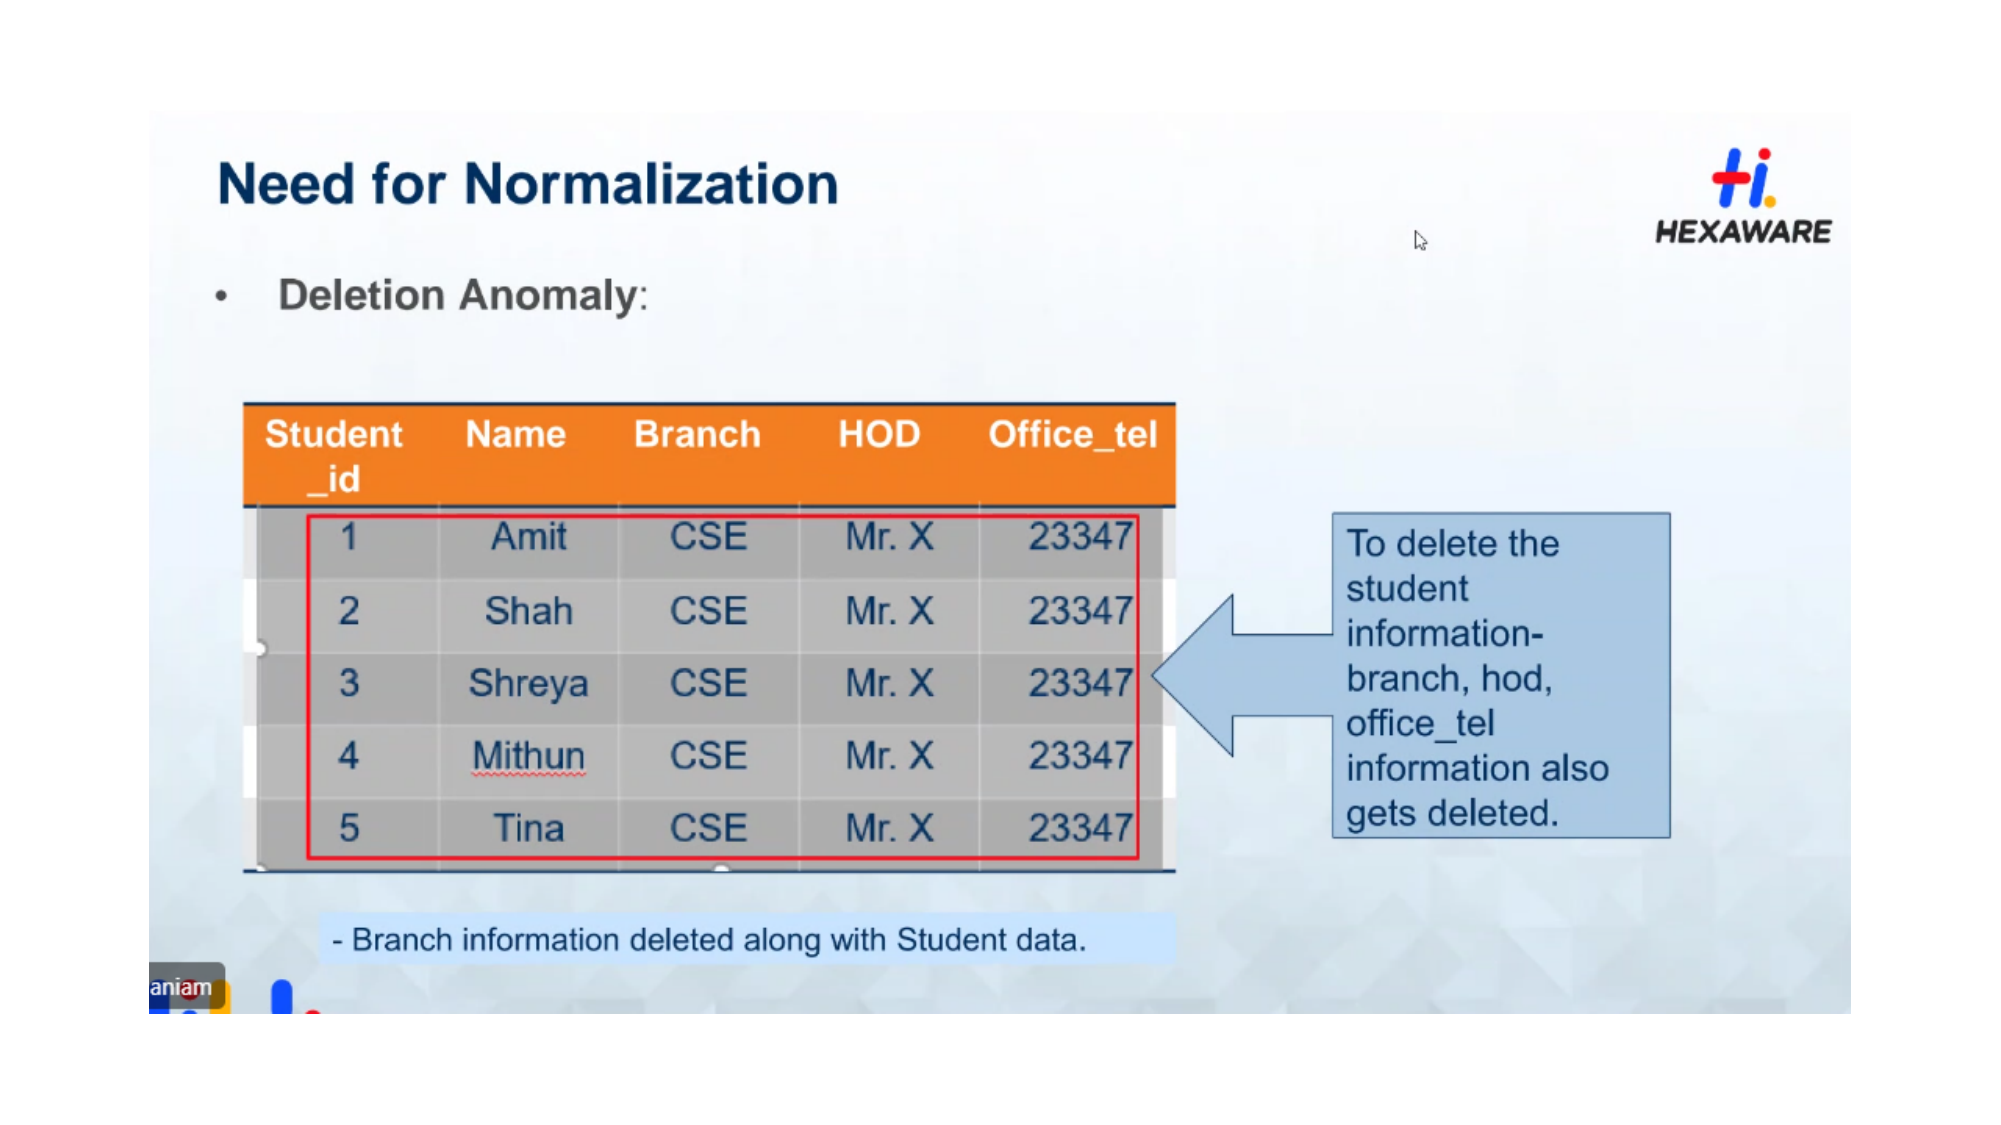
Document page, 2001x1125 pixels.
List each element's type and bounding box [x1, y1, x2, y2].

picture [149, 110, 1851, 1015]
